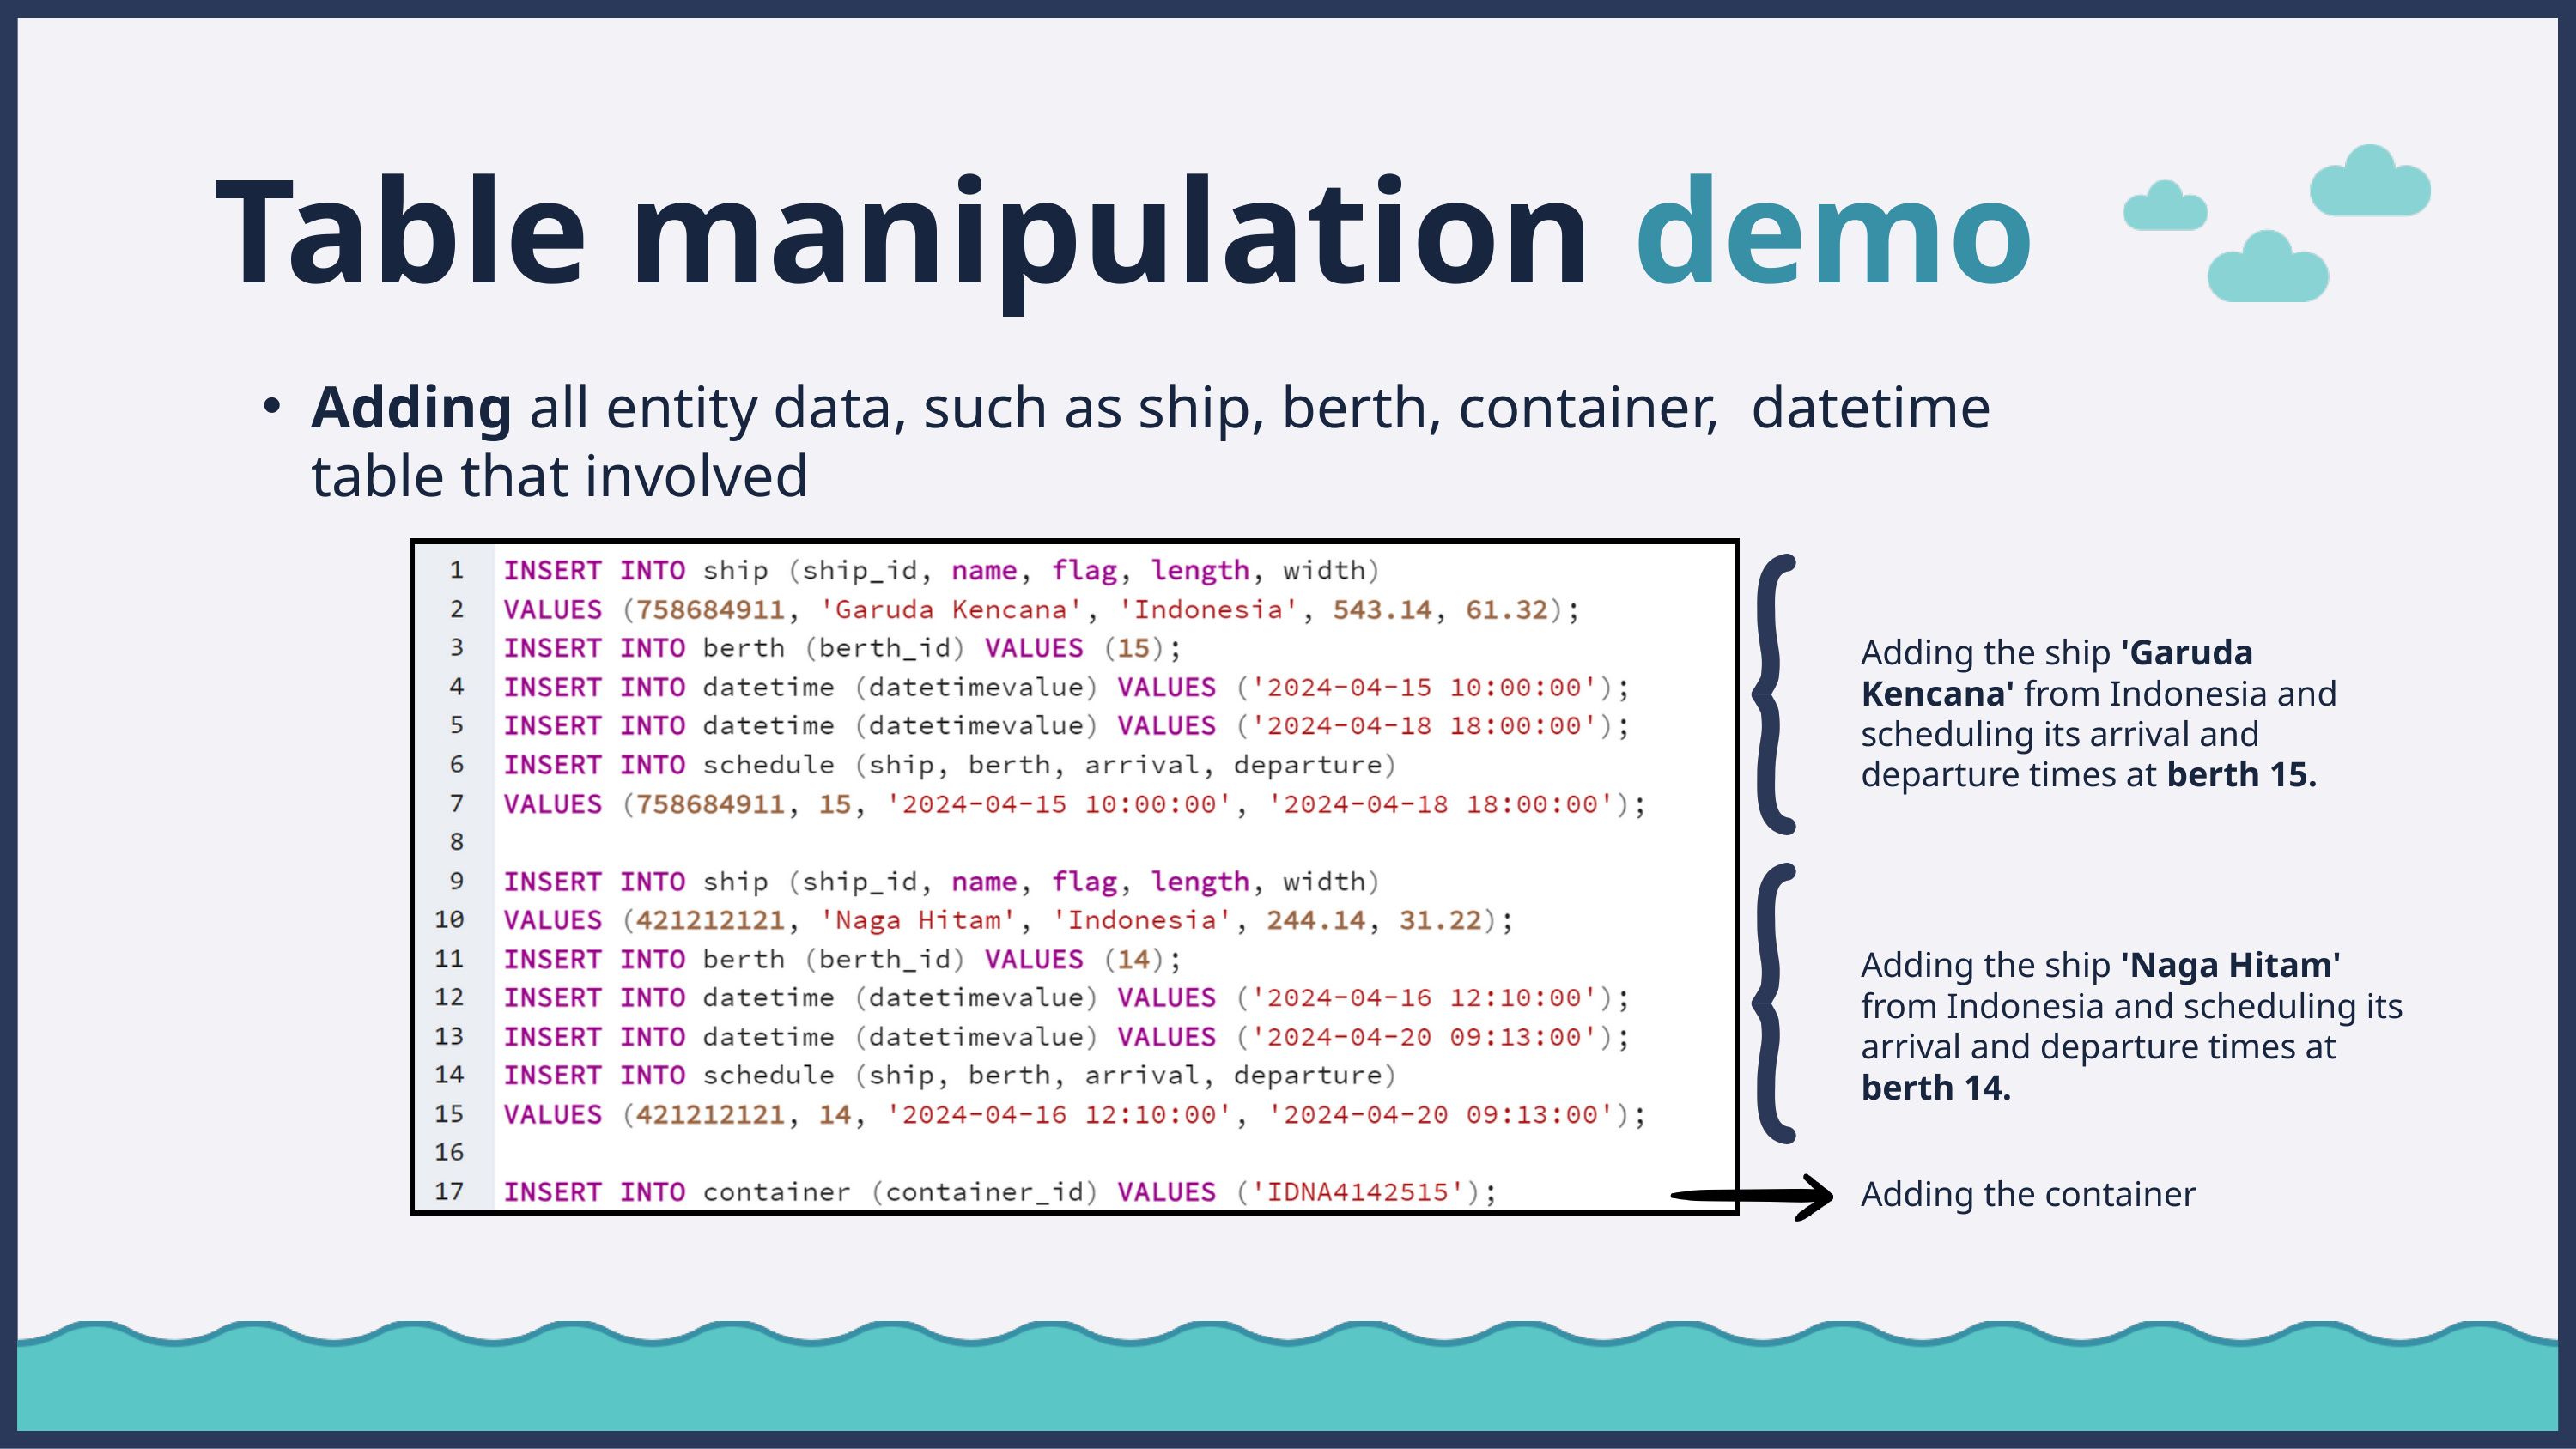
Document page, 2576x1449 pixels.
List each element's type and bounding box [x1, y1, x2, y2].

text_box [0, 0, 2576, 1449]
